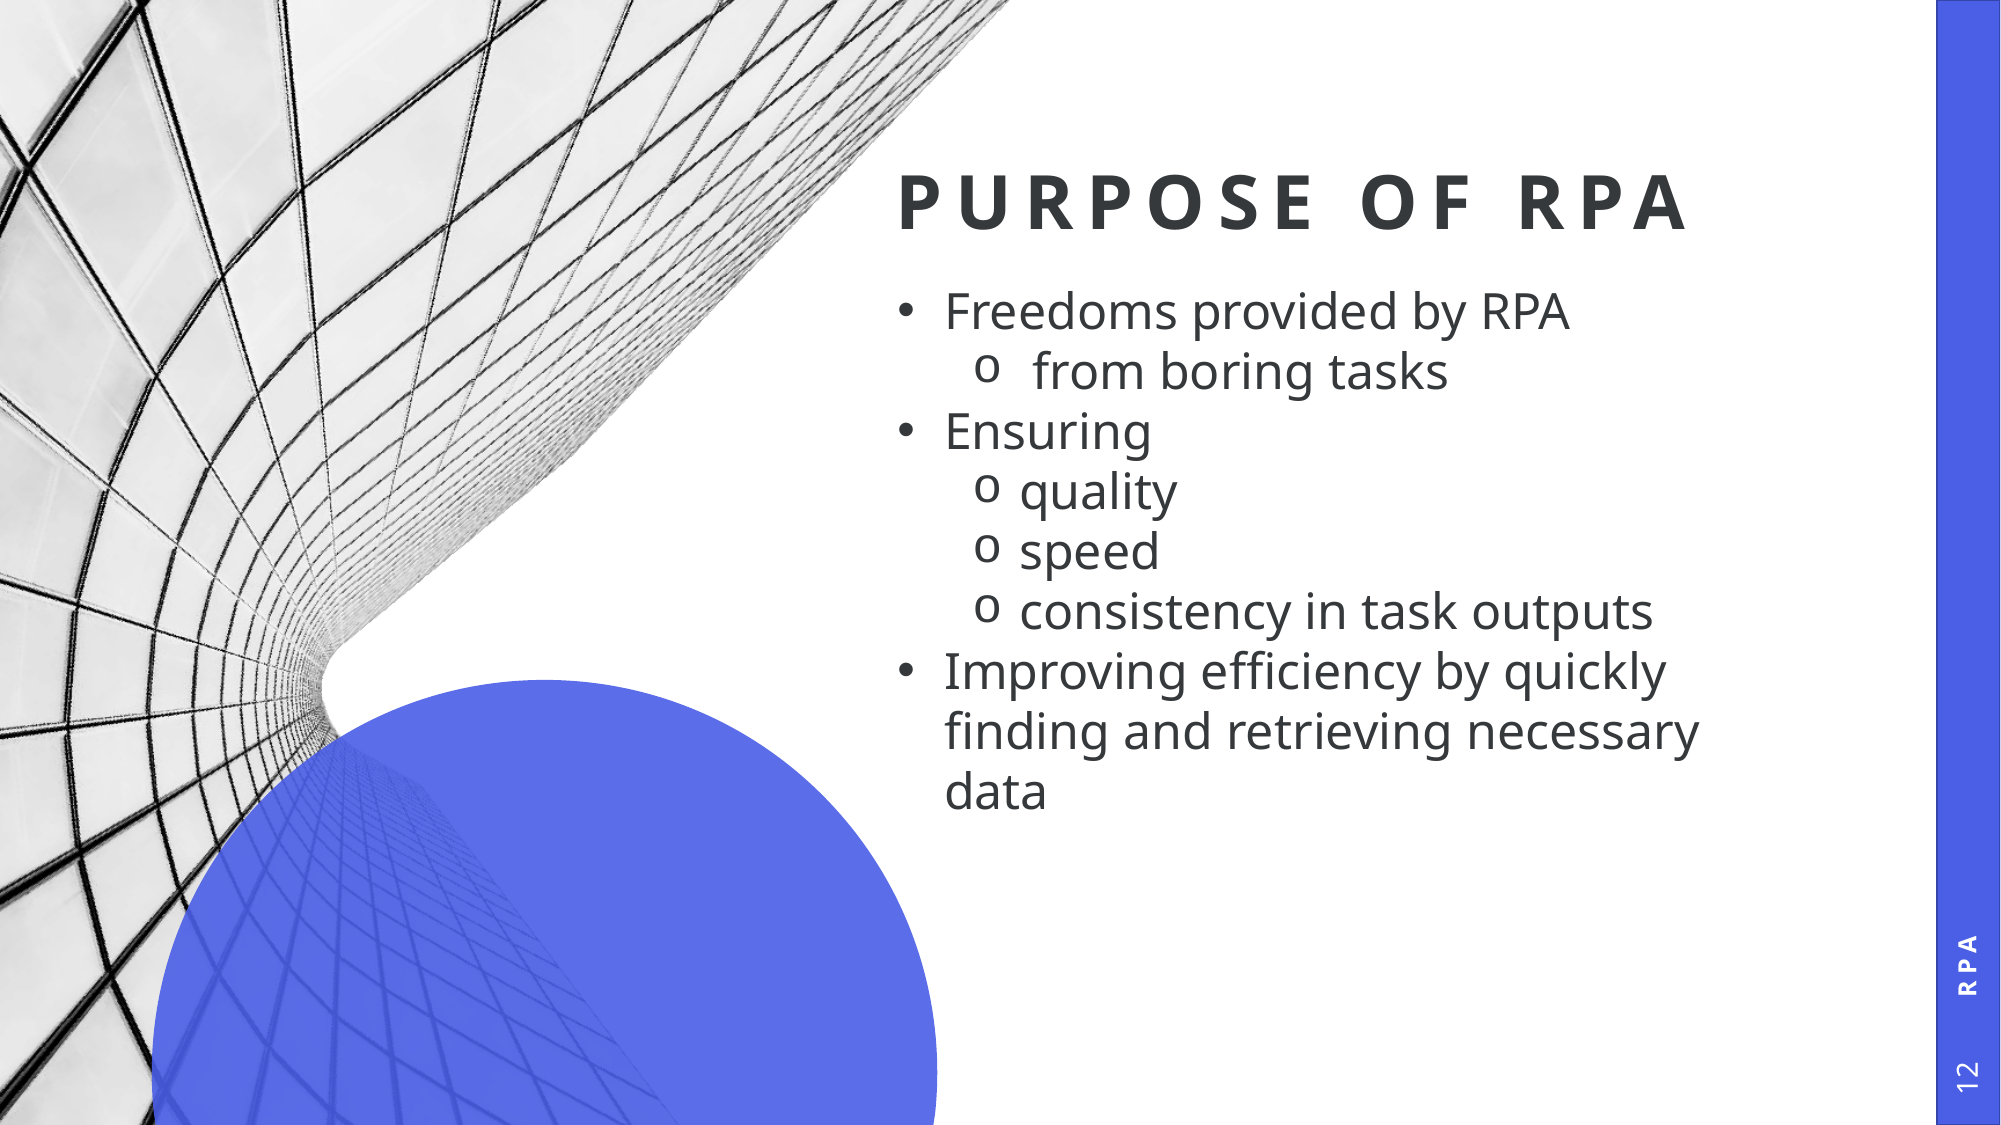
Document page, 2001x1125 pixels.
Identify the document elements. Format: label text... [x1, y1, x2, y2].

text_box Freedoms provided by RPA from boring tasks Ensuring quality speed consistency in task outputs Improving efficiency by quickly finding and retrieving necessary data [882, 272, 1764, 828]
slide_number 12 [1937, 1032, 2000, 1125]
title Purpose of RPA [895, 9, 1886, 246]
footer RPA [1937, 0, 2000, 1032]
